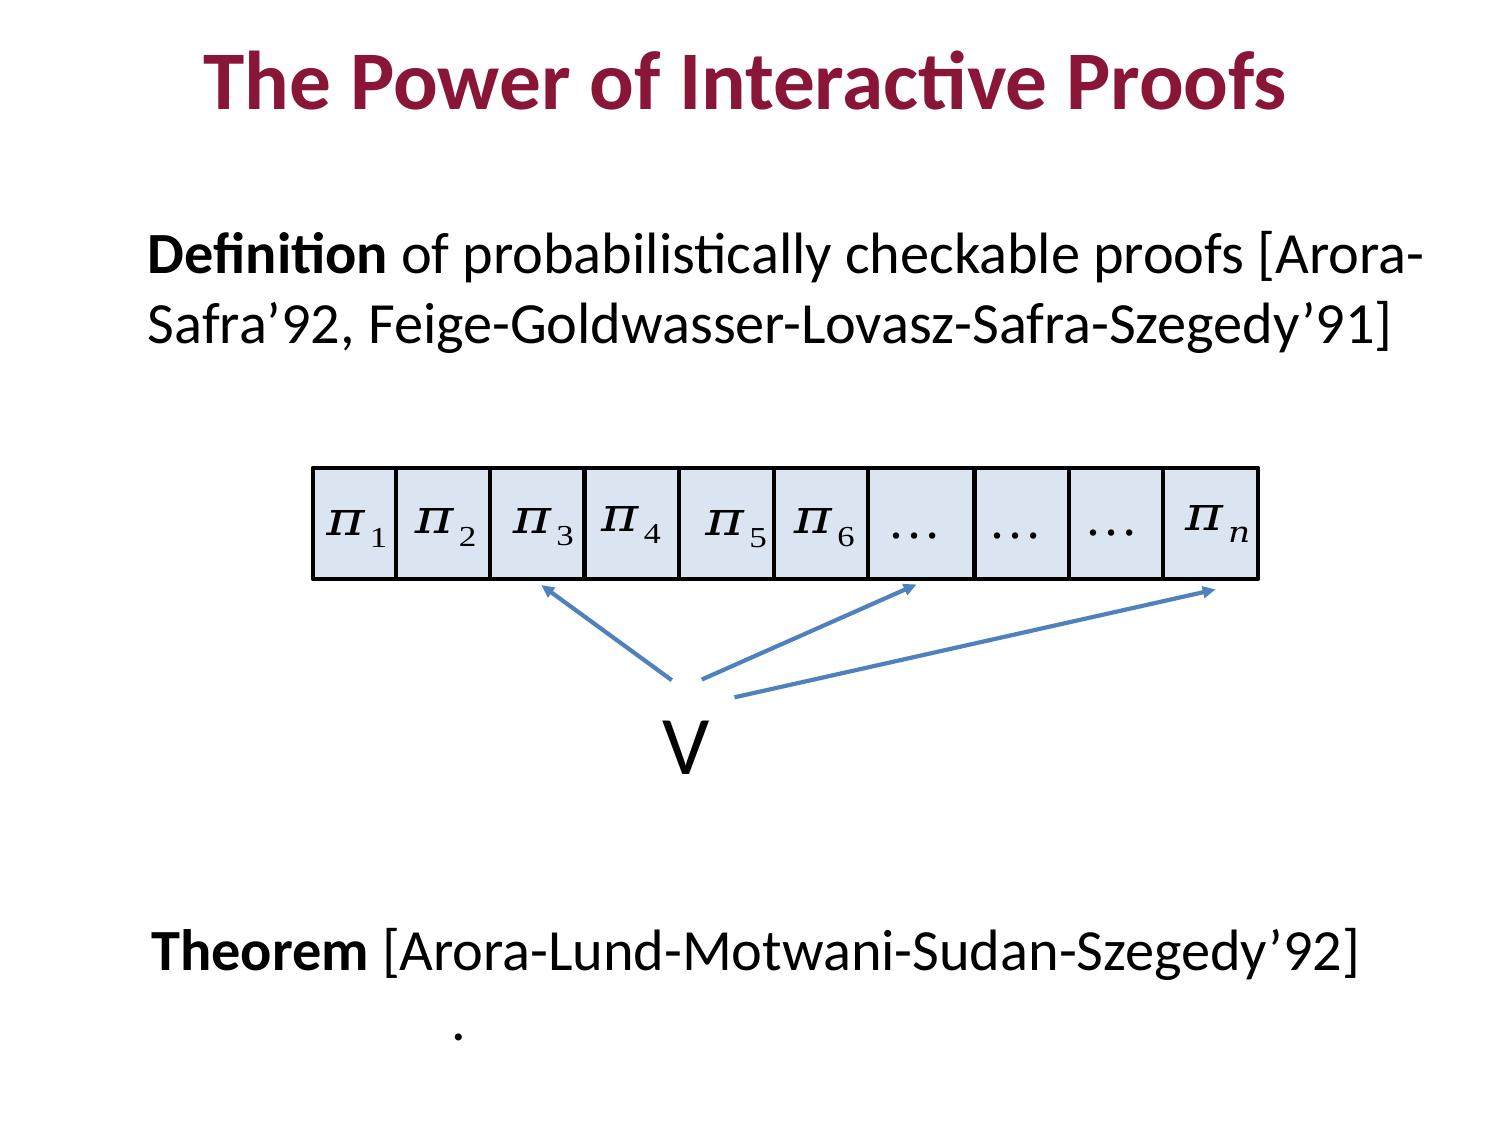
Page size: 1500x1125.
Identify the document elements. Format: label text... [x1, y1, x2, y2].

text_box [311, 466, 974, 581]
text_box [541, 584, 823, 758]
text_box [701, 584, 917, 680]
text_box Definition of probabilistically checkable proofs [Arora-Safra’92, Feige-Goldwasser-Lovasz-Safra-Szegedy’91] [133, 208, 1457, 363]
text_box [975, 466, 1068, 581]
text_box The Power of Interactive Proofs [0, 19, 1495, 149]
text_box [1070, 466, 1260, 581]
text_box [734, 589, 1216, 698]
